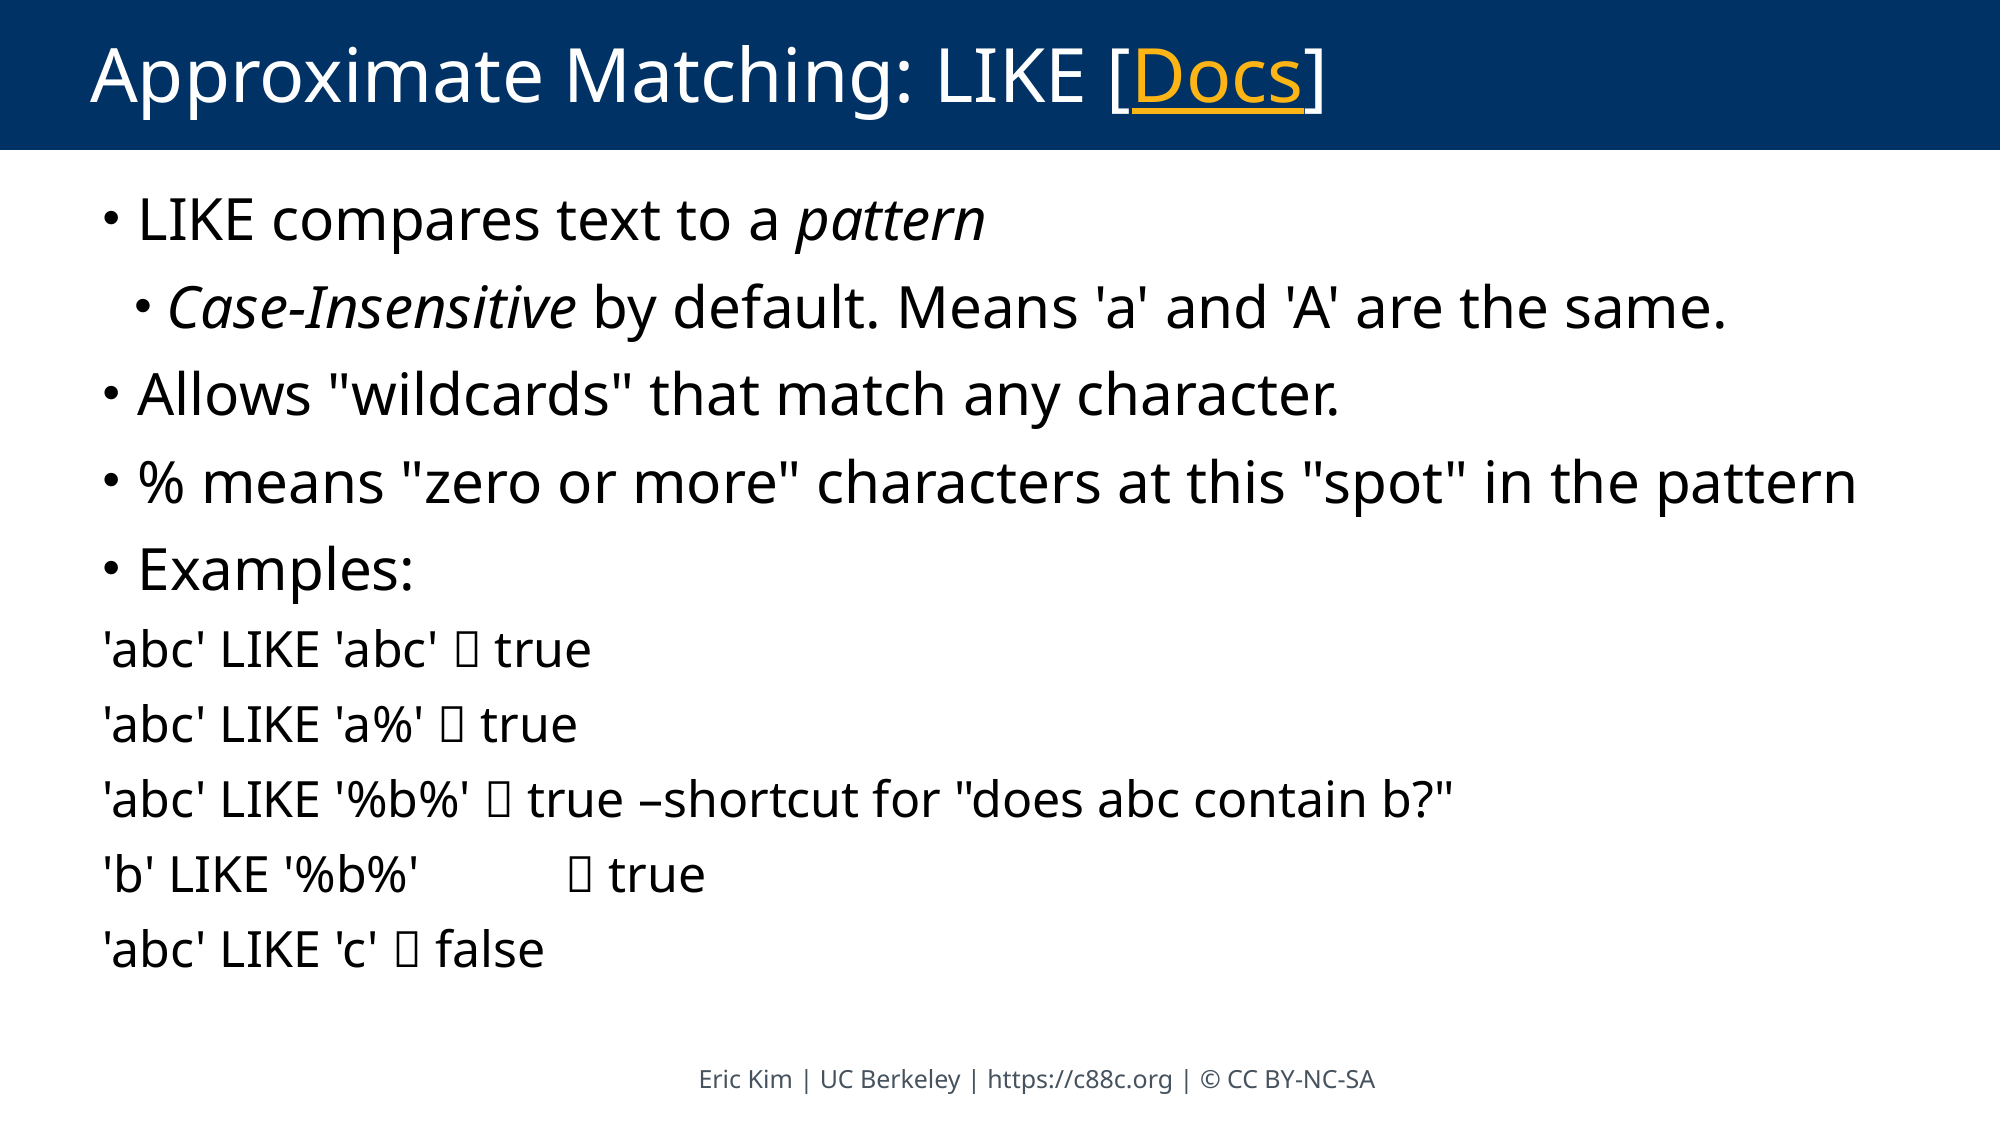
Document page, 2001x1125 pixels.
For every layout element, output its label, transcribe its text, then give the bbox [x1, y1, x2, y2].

title Approximate Matching: LIKE [Docs] [0, 0, 2000, 152]
footer Eric Kim | UC Berkeley | https://c88c.org | © CC BY-NC-SA [662, 1055, 1413, 1106]
list LIKE compares text to a pattern Case-Insensitive by default. Means 'a' and 'A' are the same. Allows "wildcards" that match any character. % means "zero or more" characters at this "spot" in the pattern Examples: 'abc' LIKE 'abc'  true 'abc' LIKE 'a%'  true 'abc' LIKE '%b%'  true –shortcut for "does abc contain b?" 'b' LIKE '%b%'  true 'abc' LIKE 'c'  false [87, 174, 1928, 1038]
